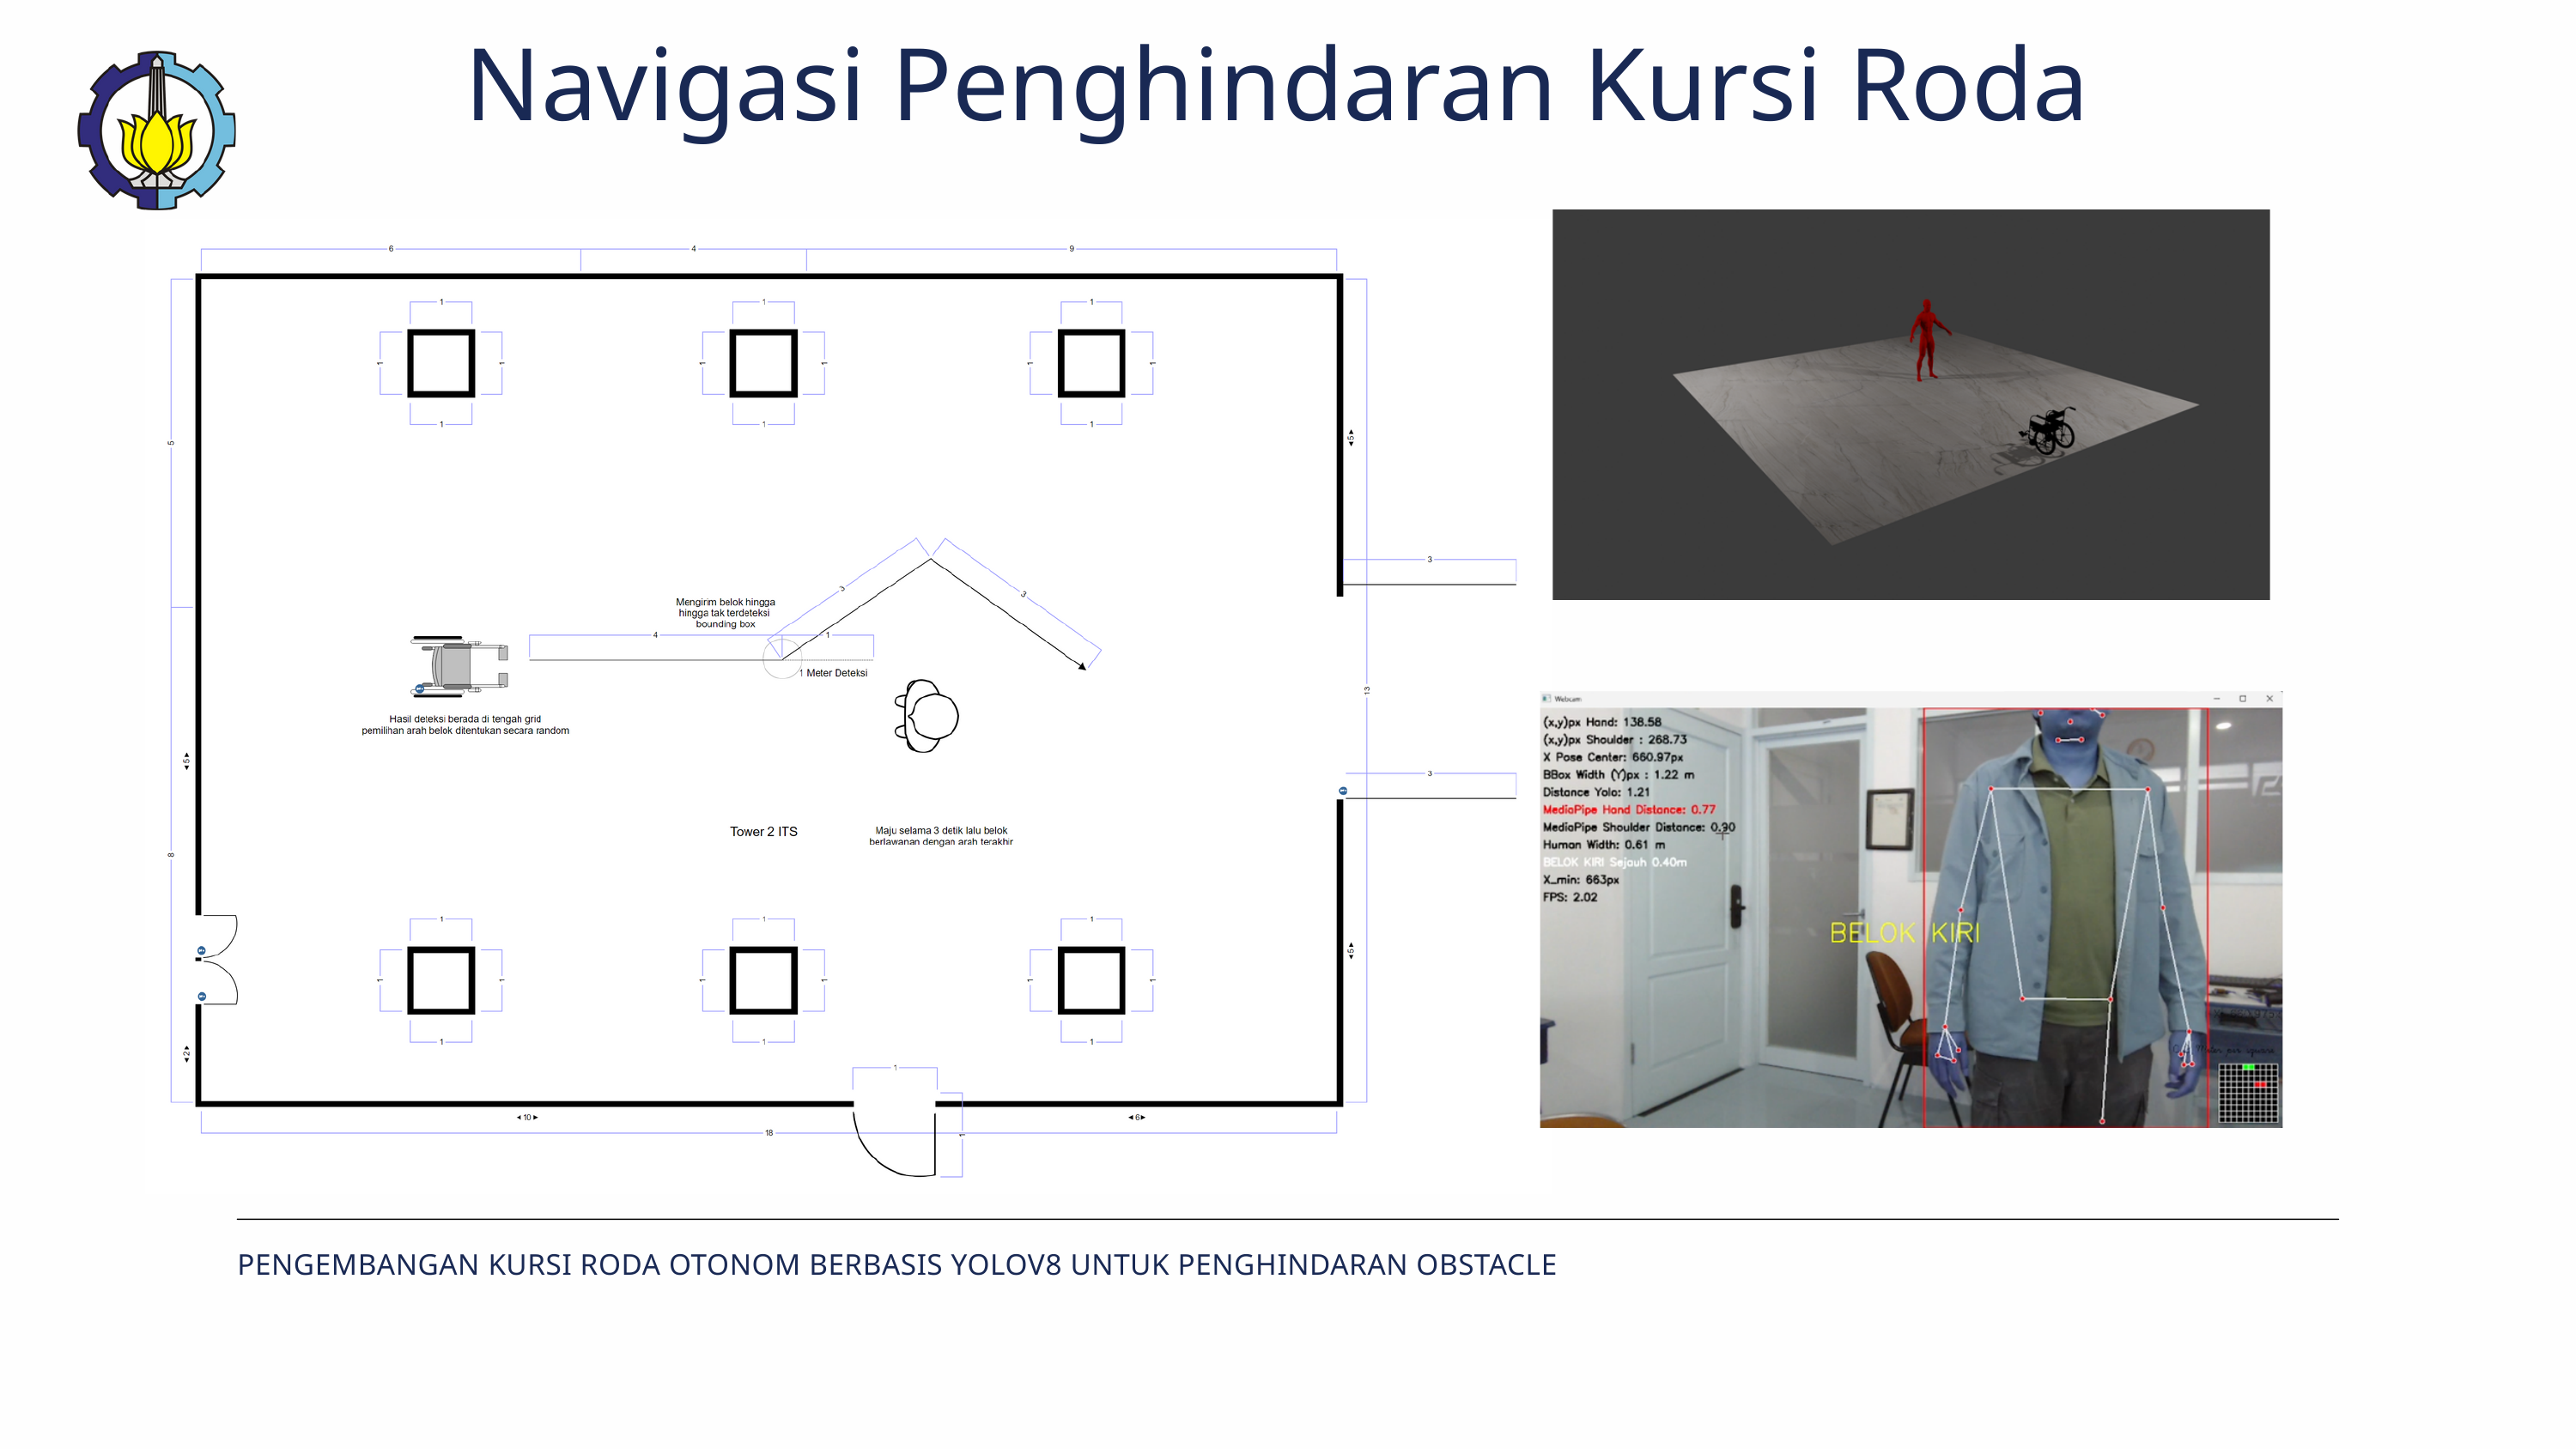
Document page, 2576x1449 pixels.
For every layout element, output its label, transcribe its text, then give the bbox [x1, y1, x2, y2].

text_box [76, 51, 236, 210]
text_box [1540, 691, 2283, 1128]
text_box PENGEMBANGAN KURSI RODA OTONOM BERBASIS YOLOV8 UNTUK PENGHINDARAN OBSTACLE [237, 1240, 2284, 1281]
text_box [1552, 209, 2270, 600]
text_box [144, 219, 1553, 1194]
text_box Navigasi Penghindaran Kursi Roda [465, 34, 2163, 141]
